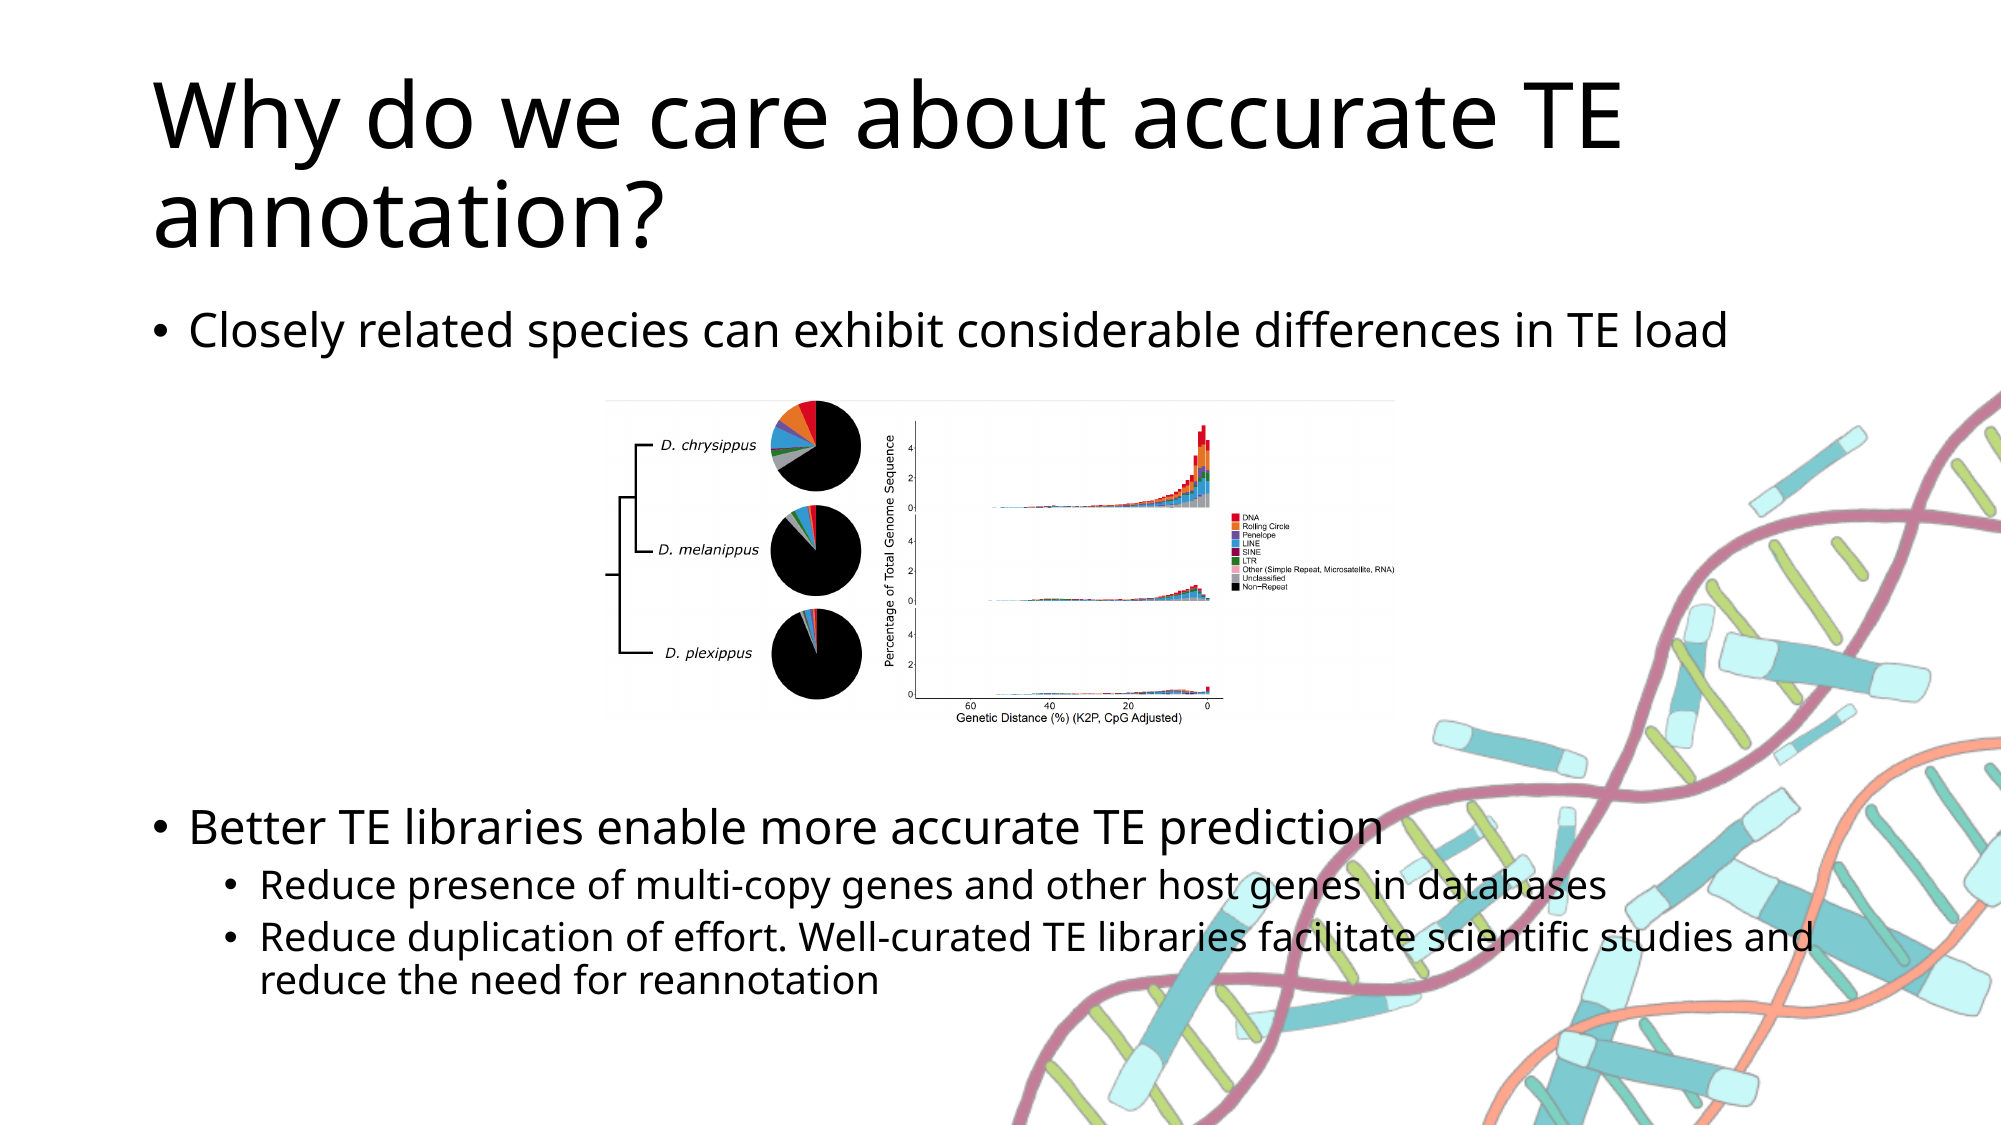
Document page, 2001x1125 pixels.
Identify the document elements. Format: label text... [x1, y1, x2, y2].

list Closely related species can exhibit considerable differences in TE load Better TE libraries enable more accurate TE prediction Reduce presence of multi-copy genes and other host genes in databases Reduce duplication of effort. Well-curated TE libraries facilitate scientific studies and reduce the need for reannotation [137, 299, 1863, 1014]
title Why do we care about accurate TE annotation? [137, 59, 1863, 278]
picture [605, 400, 1395, 725]
